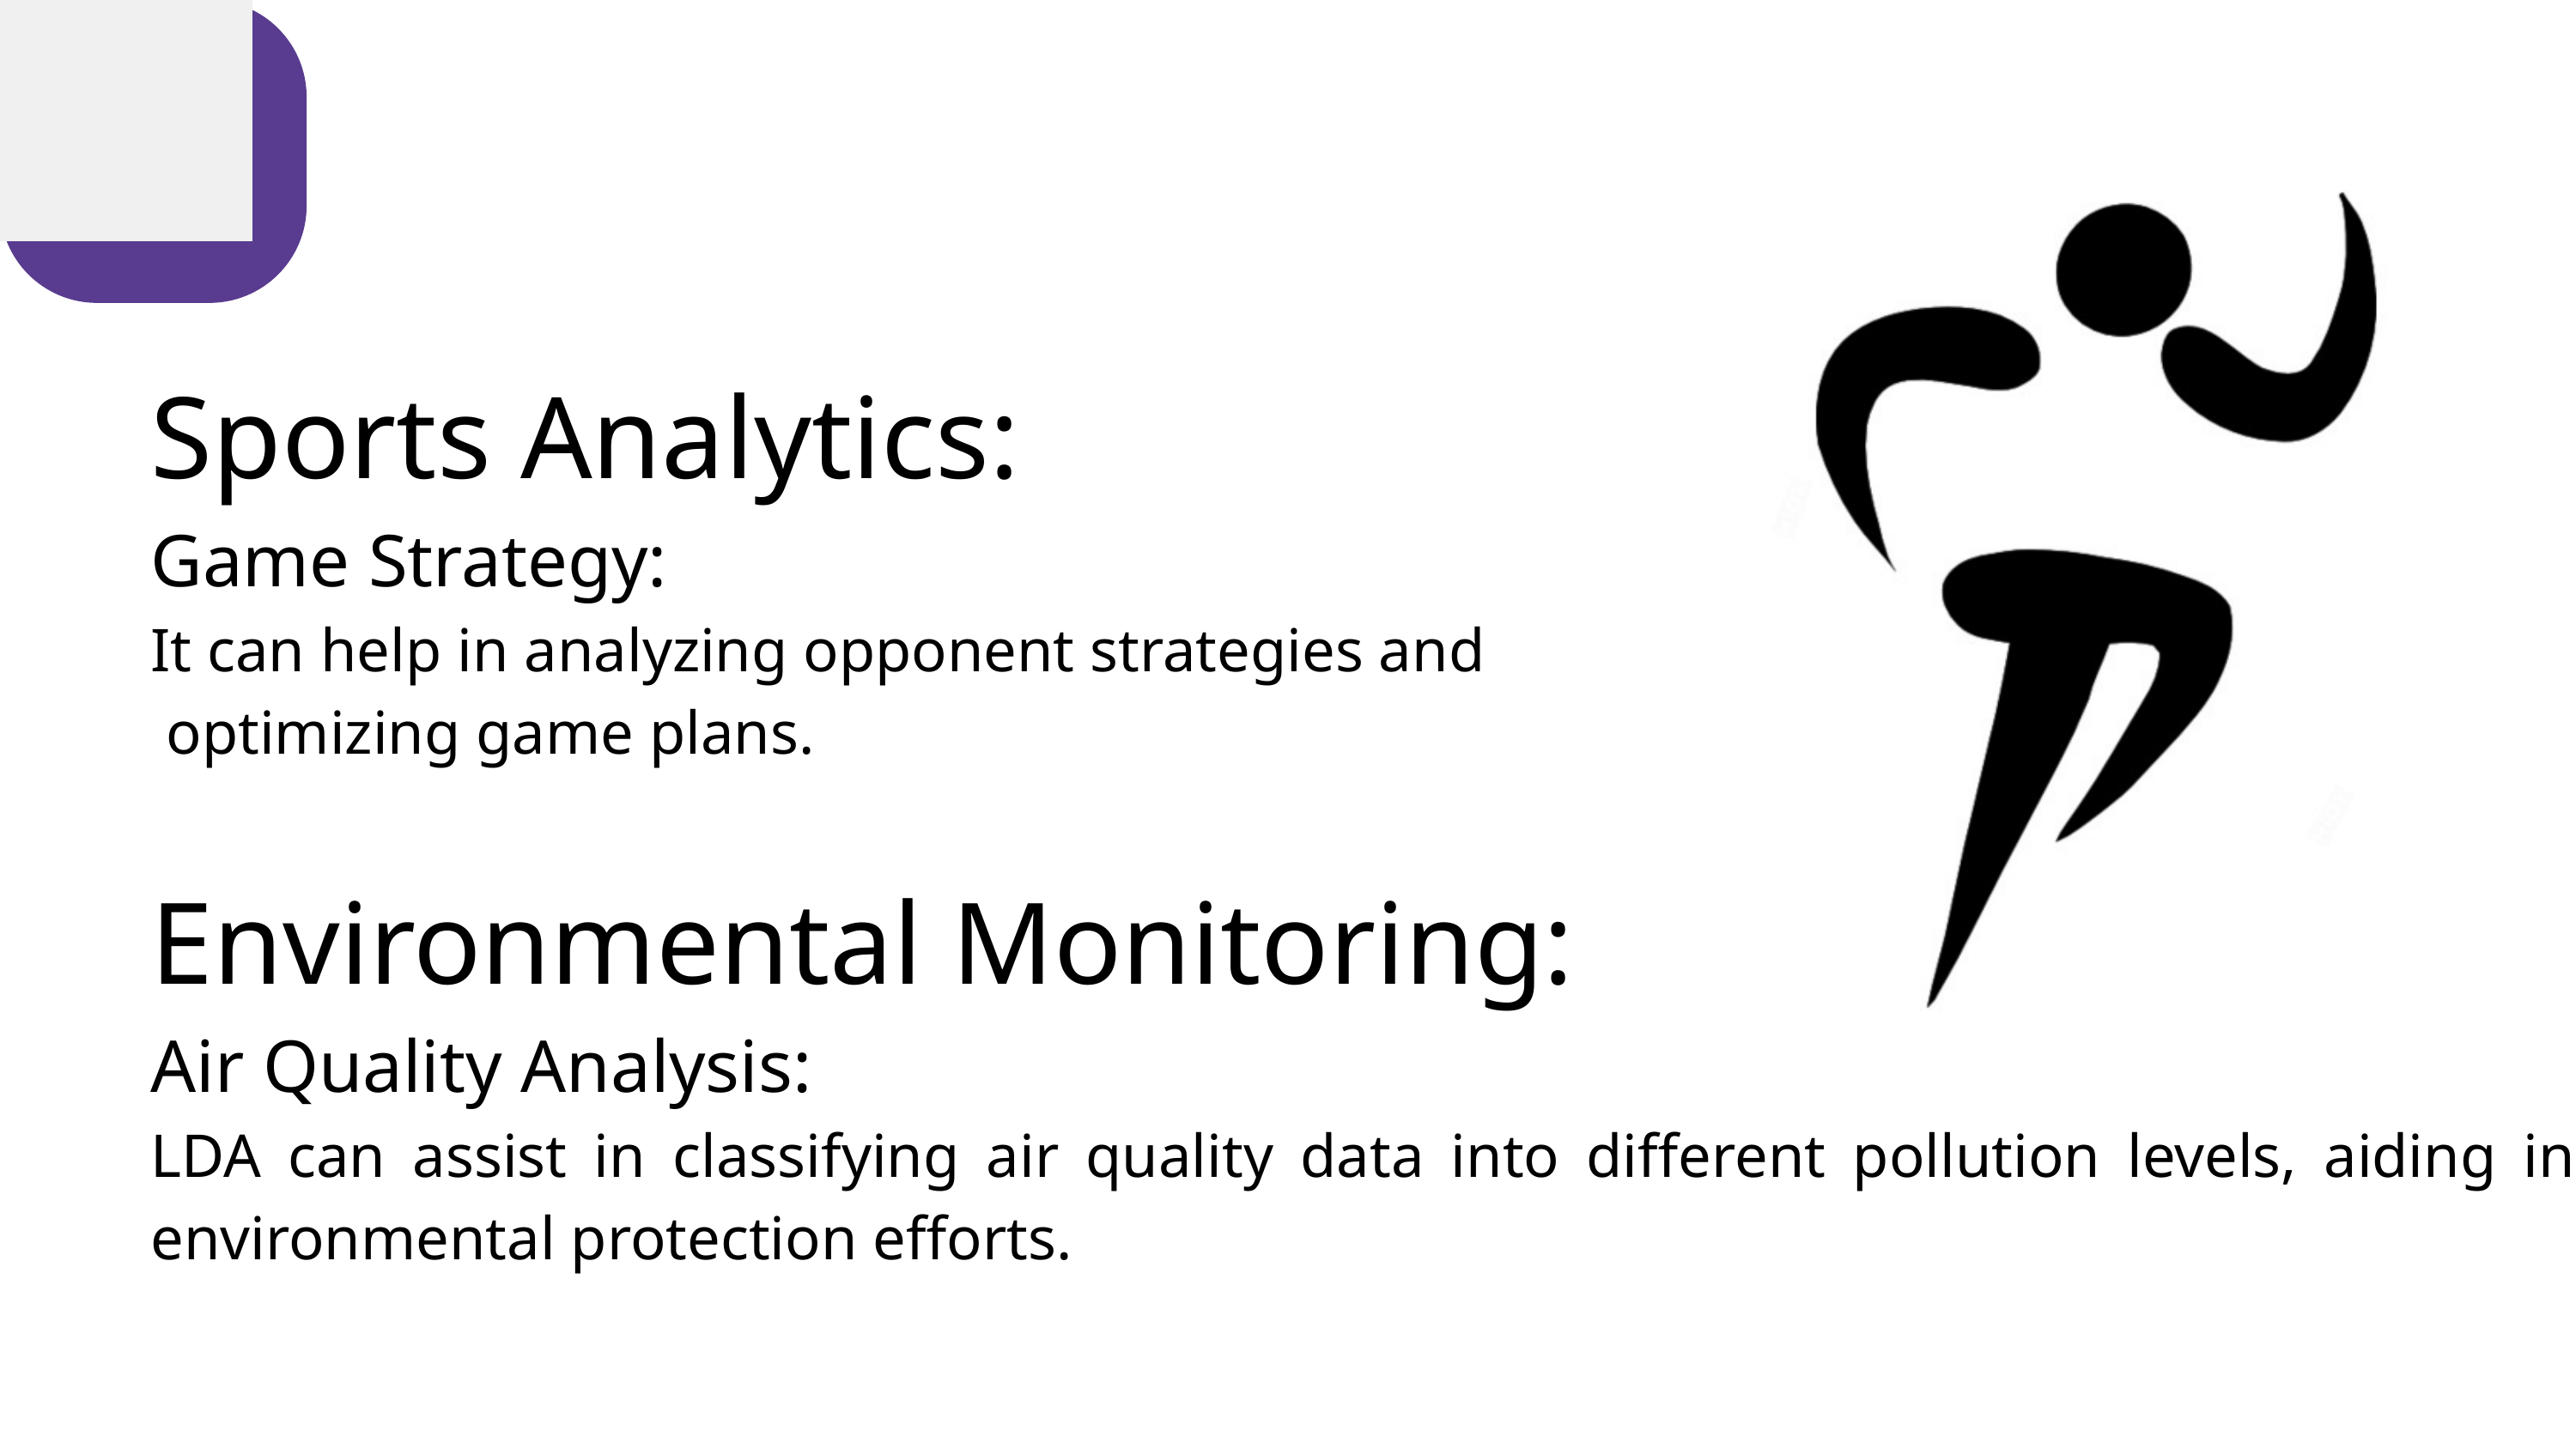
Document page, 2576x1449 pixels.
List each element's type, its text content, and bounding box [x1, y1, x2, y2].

text_box Sports Analytics: Game Strategy: It can help in analyzing opponent strategies and optimizing game plans. Environmental Monitoring: Air Quality Analysis: LDA can assist in classifying air quality data into different pollution levels, aiding in environmental protection efforts. [150, 343, 2576, 1355]
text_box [0, 0, 253, 242]
text_box [1746, 190, 2503, 1011]
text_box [0, 0, 307, 304]
